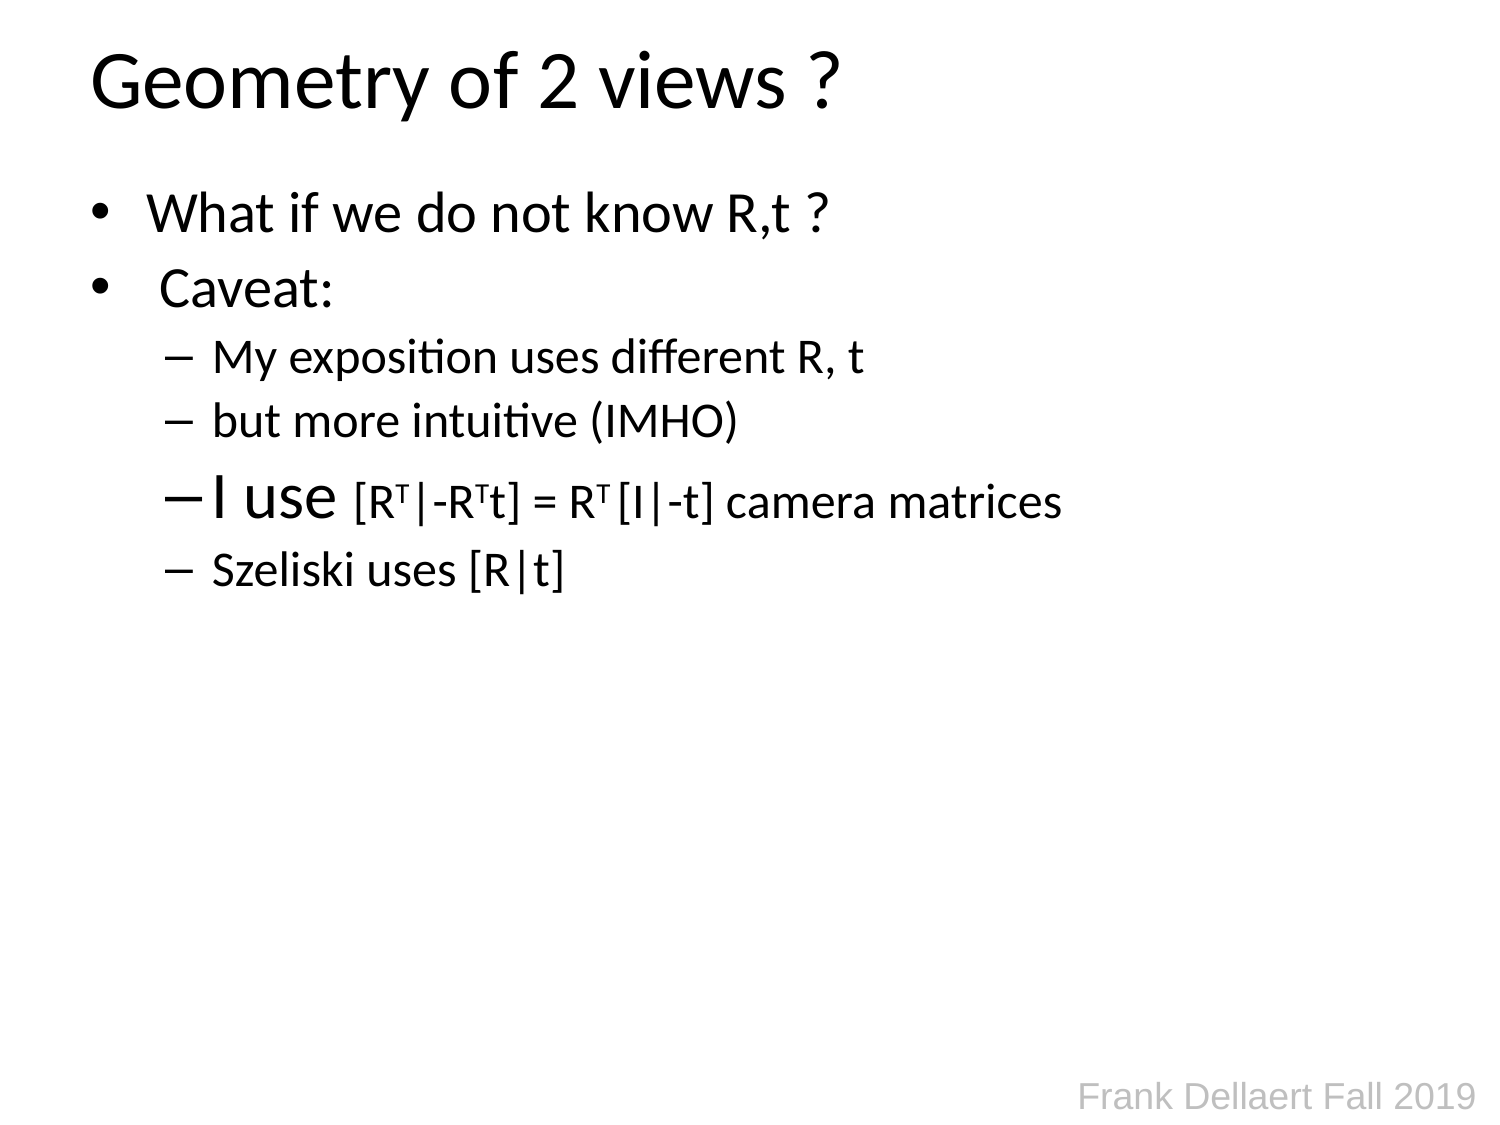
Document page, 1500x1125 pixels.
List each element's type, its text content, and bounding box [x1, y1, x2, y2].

list What if we do not know R,t ? Caveat: My exposition uses different R, t but more intuitive (IMHO) I use [RT|-RTt] = RT [I|-t] camera matrices Szeliski uses [R|t] [74, 174, 1426, 1026]
title Geometry of 2 views ? [74, 0, 1426, 151]
